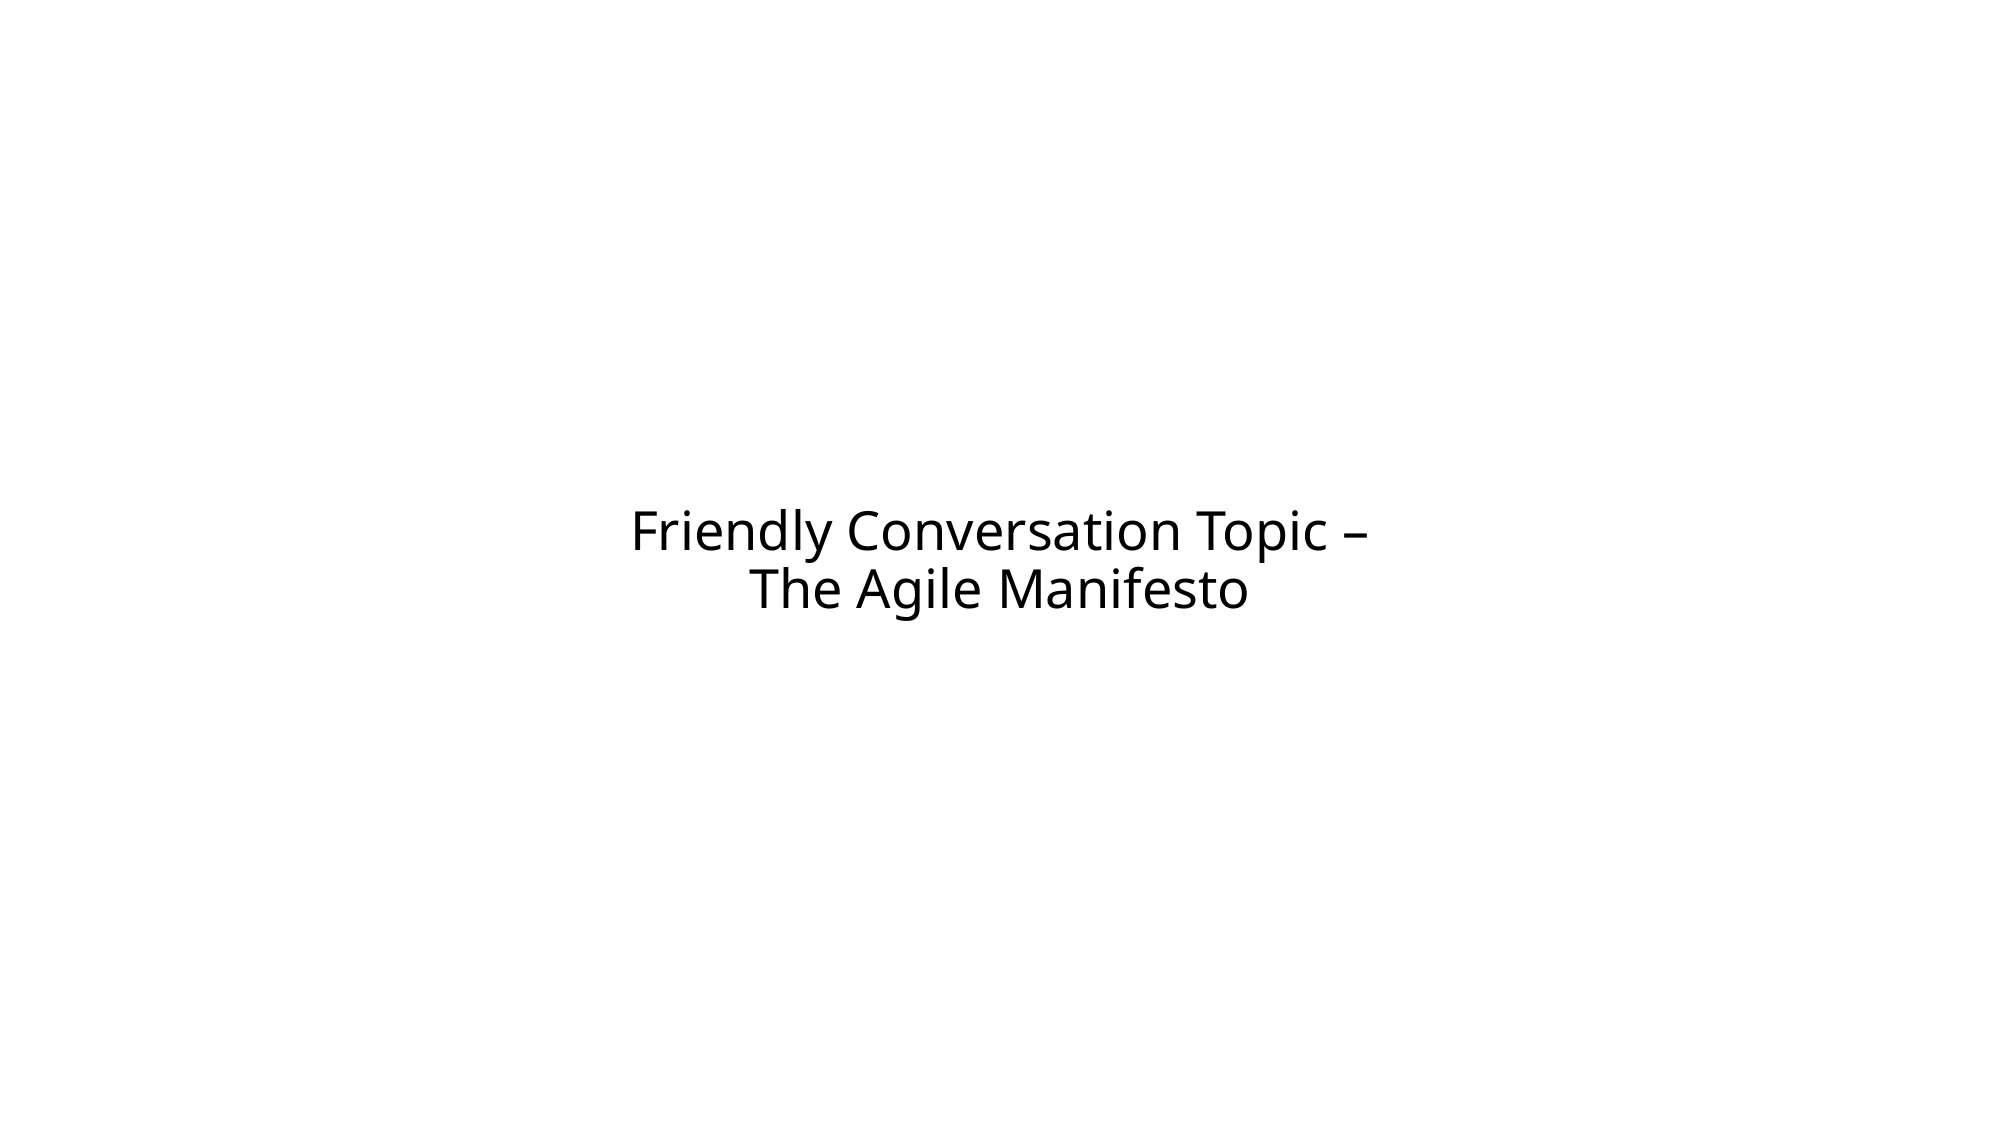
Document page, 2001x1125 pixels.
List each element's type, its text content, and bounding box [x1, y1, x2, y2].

title Friendly Conversation Topic – The Agile Manifesto [249, 496, 1750, 629]
